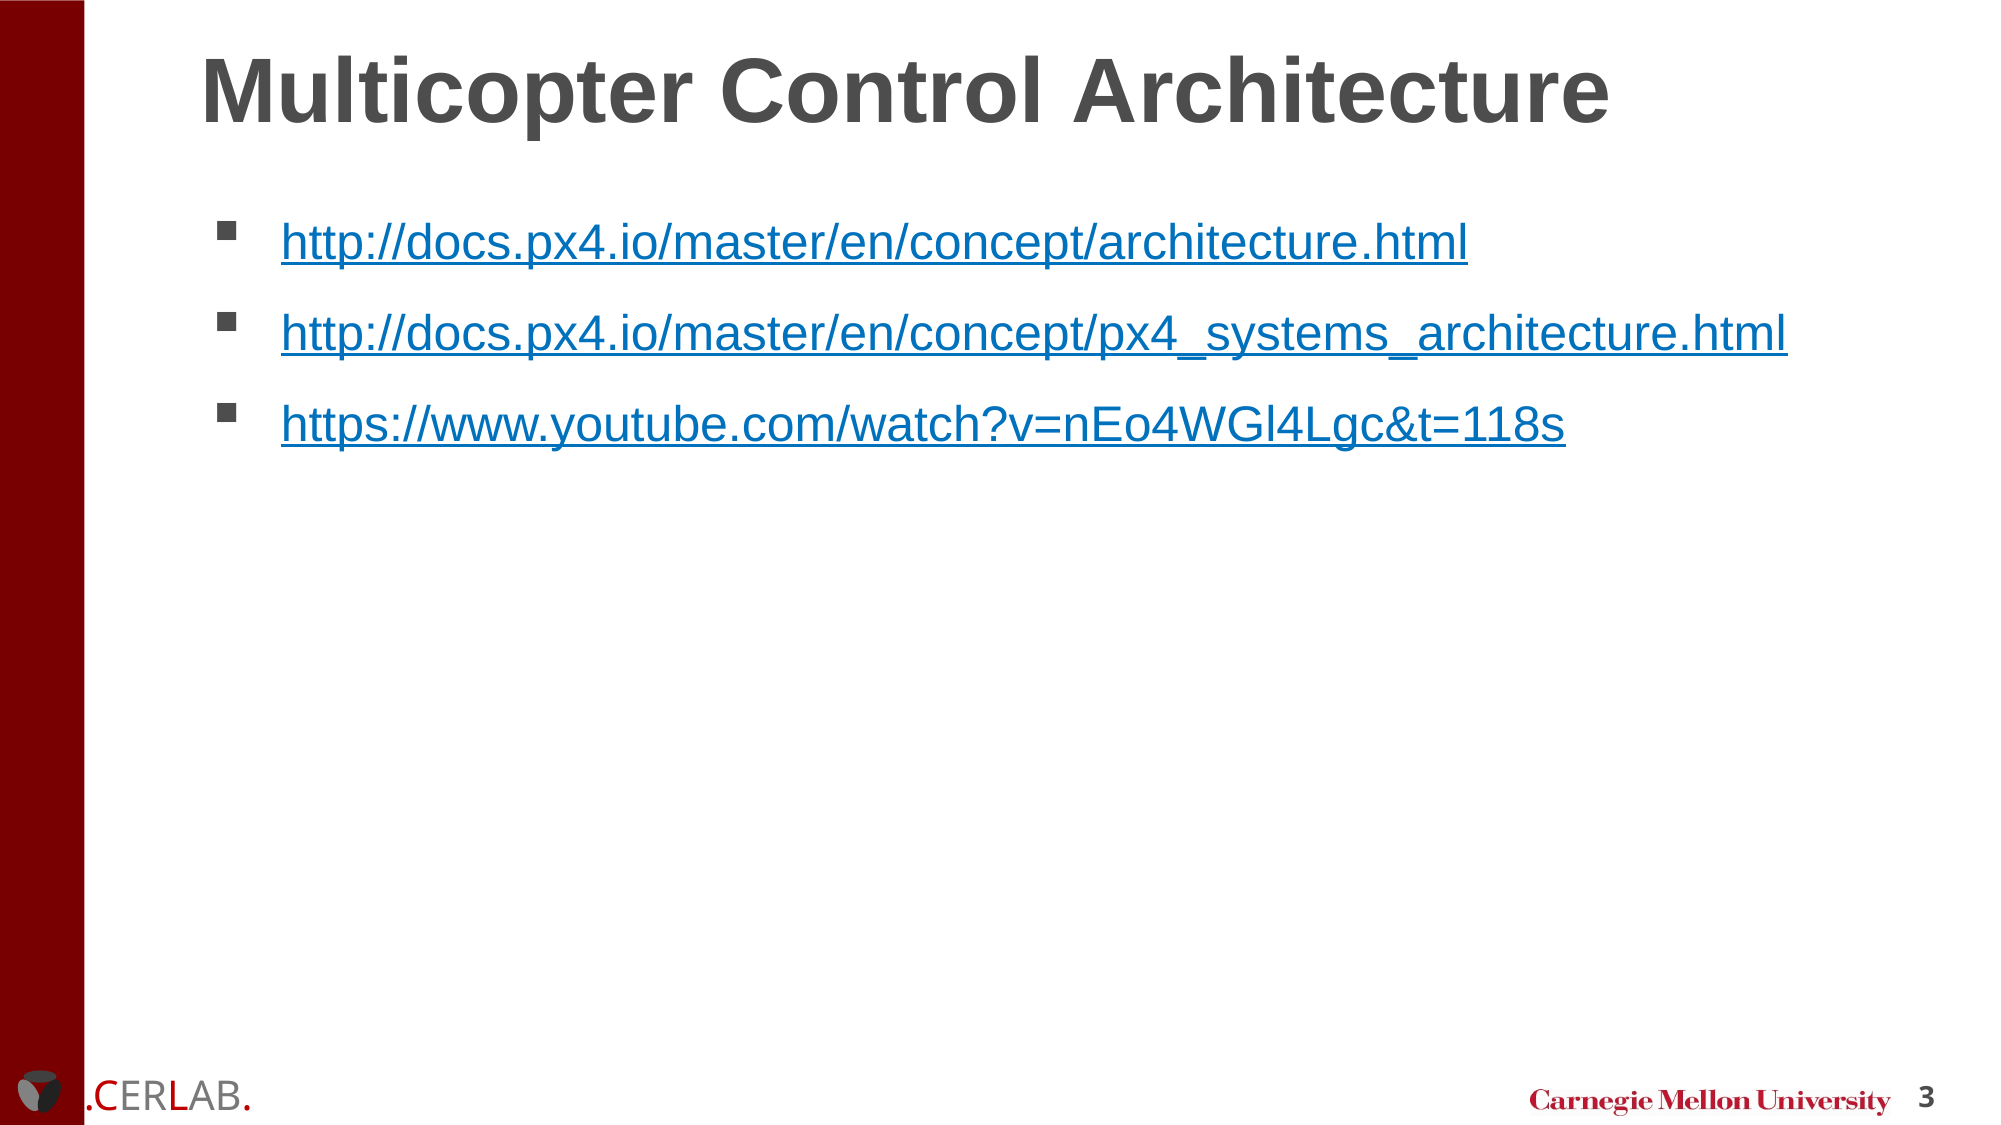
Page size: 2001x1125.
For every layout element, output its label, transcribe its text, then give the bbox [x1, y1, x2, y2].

text_box Multicopter Control Architecture [200, 30, 1829, 161]
text_box http://docs.px4.io/master/en/concept/architecture.html http://docs.px4.io/master/en/concept/px4_systems_architecture.html https://www.youtube.com/watch?v=nEo4WGl4Lgc&t=118s [196, 202, 1833, 981]
picture [1530, 1089, 1891, 1116]
